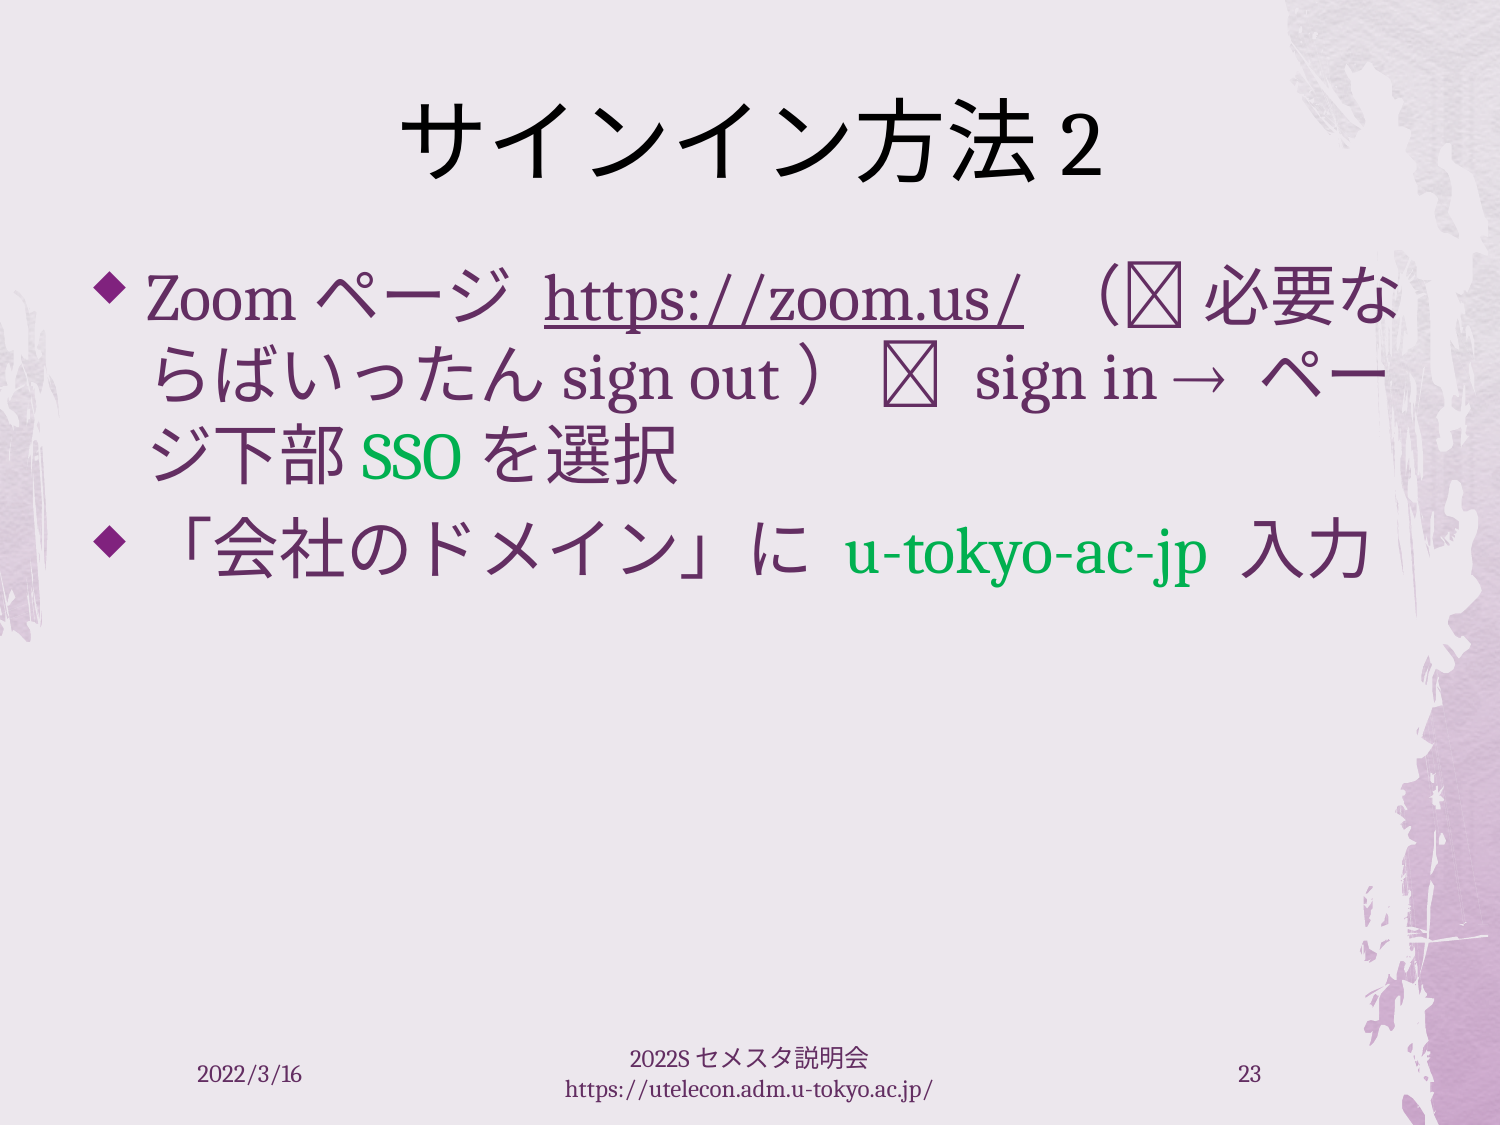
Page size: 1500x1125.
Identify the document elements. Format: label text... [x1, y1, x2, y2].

title サインイン方法2 [75, 45, 1425, 233]
slide_number 23 [1074, 1042, 1425, 1103]
list Zoomページ https://zoom.us/ （ 必要ならばいったんsign out）  sign in  ページ下部SSOを選択 「会社のドメイン」に u-tokyo-ac-jp 入力 [75, 246, 1425, 989]
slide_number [75, 1042, 425, 1103]
footer 2022Sセメスタ説明会 https://utelecon.adm.u-tokyo.ac.jp/ [512, 1042, 988, 1103]
